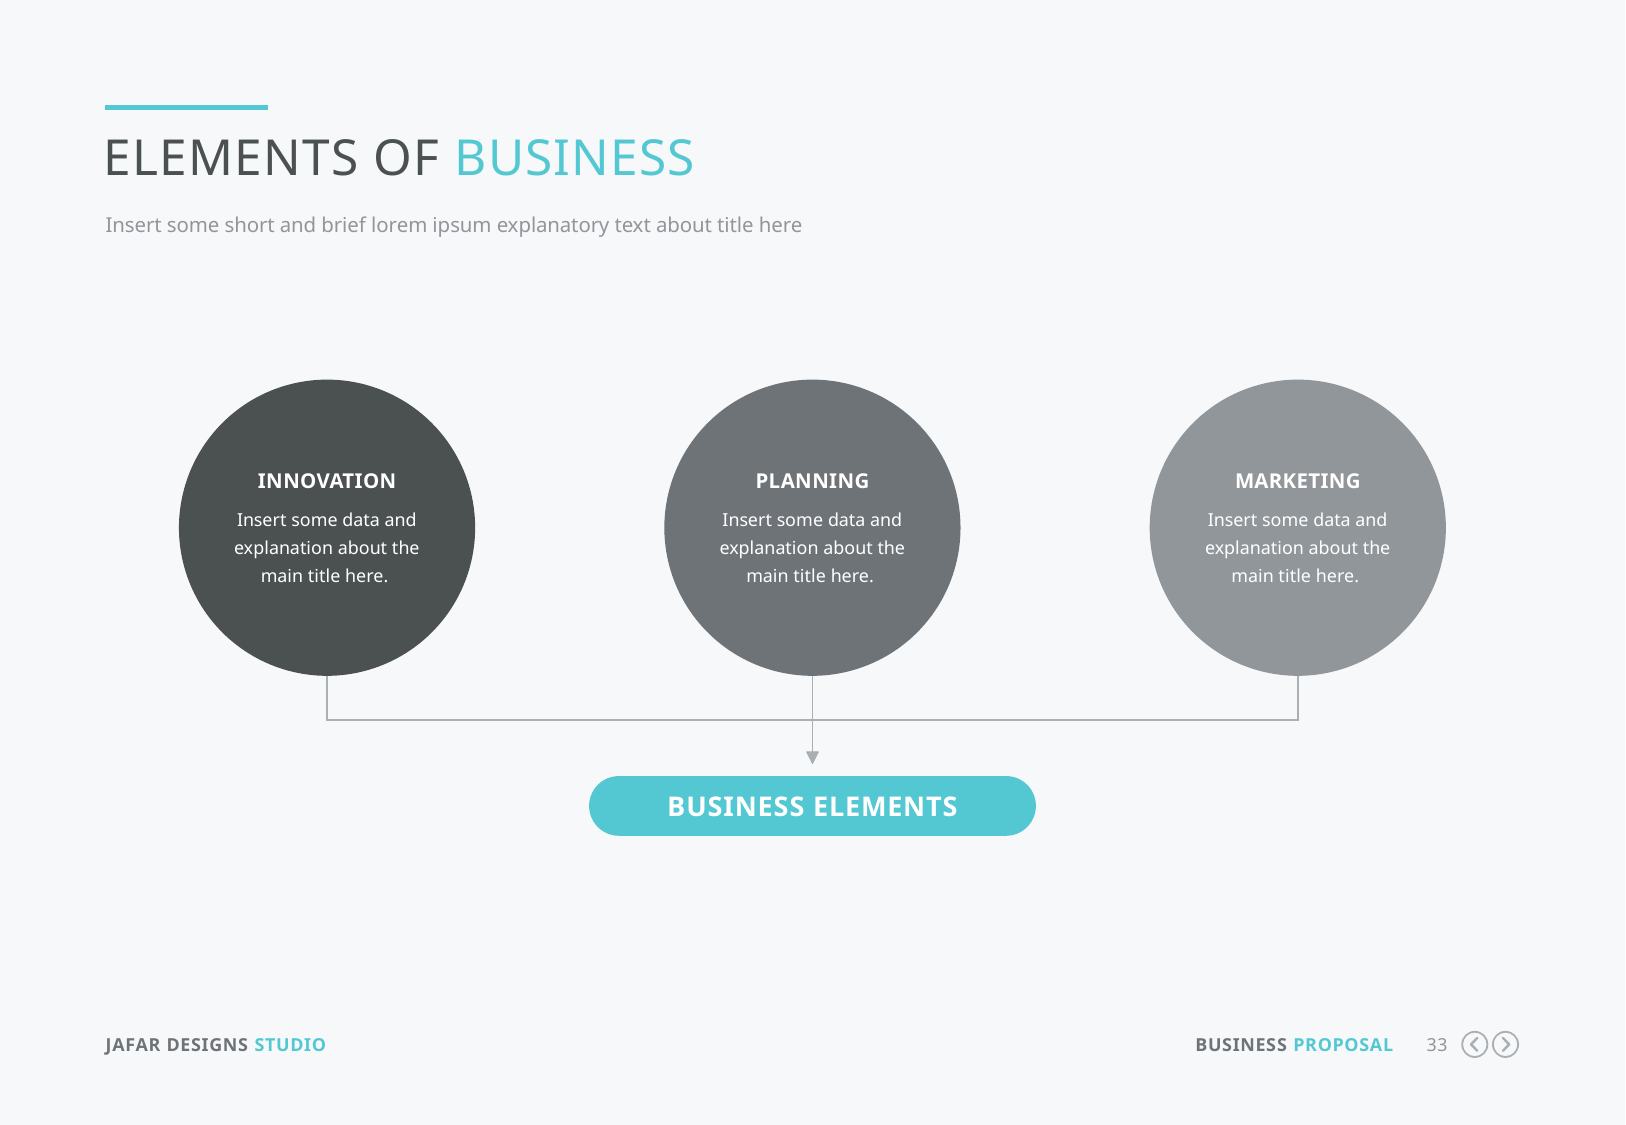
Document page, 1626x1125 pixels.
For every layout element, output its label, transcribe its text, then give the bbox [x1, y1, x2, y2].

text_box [1149, 379, 1446, 676]
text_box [577, 763, 1048, 848]
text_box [327, 675, 1298, 764]
list Elements of Business [103, 125, 1518, 188]
list Insert some short and brief lorem ipsum explanatory text about title here [105, 209, 1519, 241]
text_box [178, 379, 476, 676]
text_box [664, 379, 961, 676]
